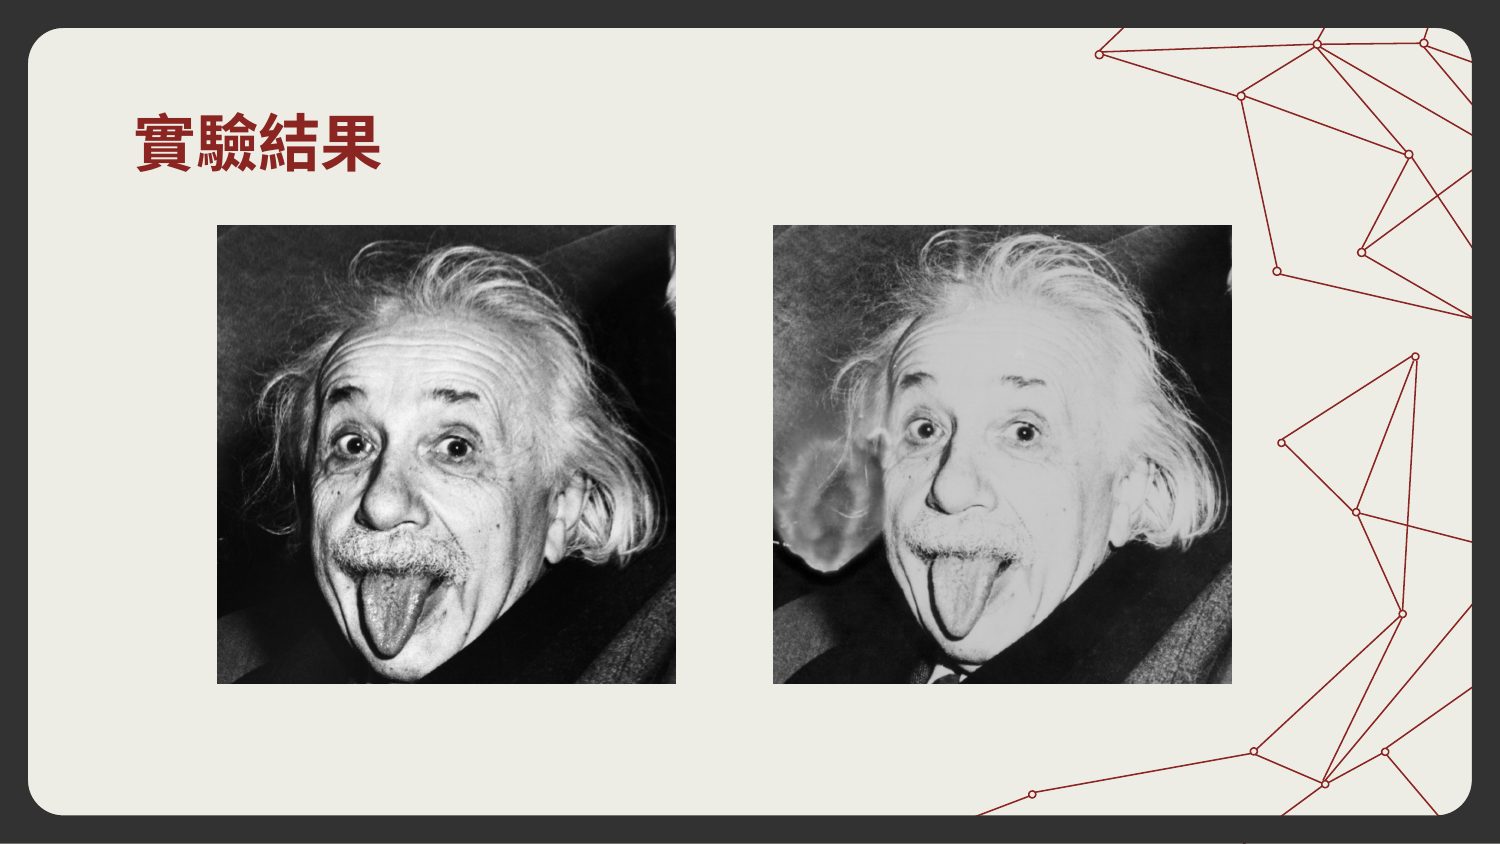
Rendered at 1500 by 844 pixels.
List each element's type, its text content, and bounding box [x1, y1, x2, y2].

title 實驗結果 [118, 88, 1382, 183]
picture [216, 225, 676, 685]
picture [772, 225, 1232, 685]
